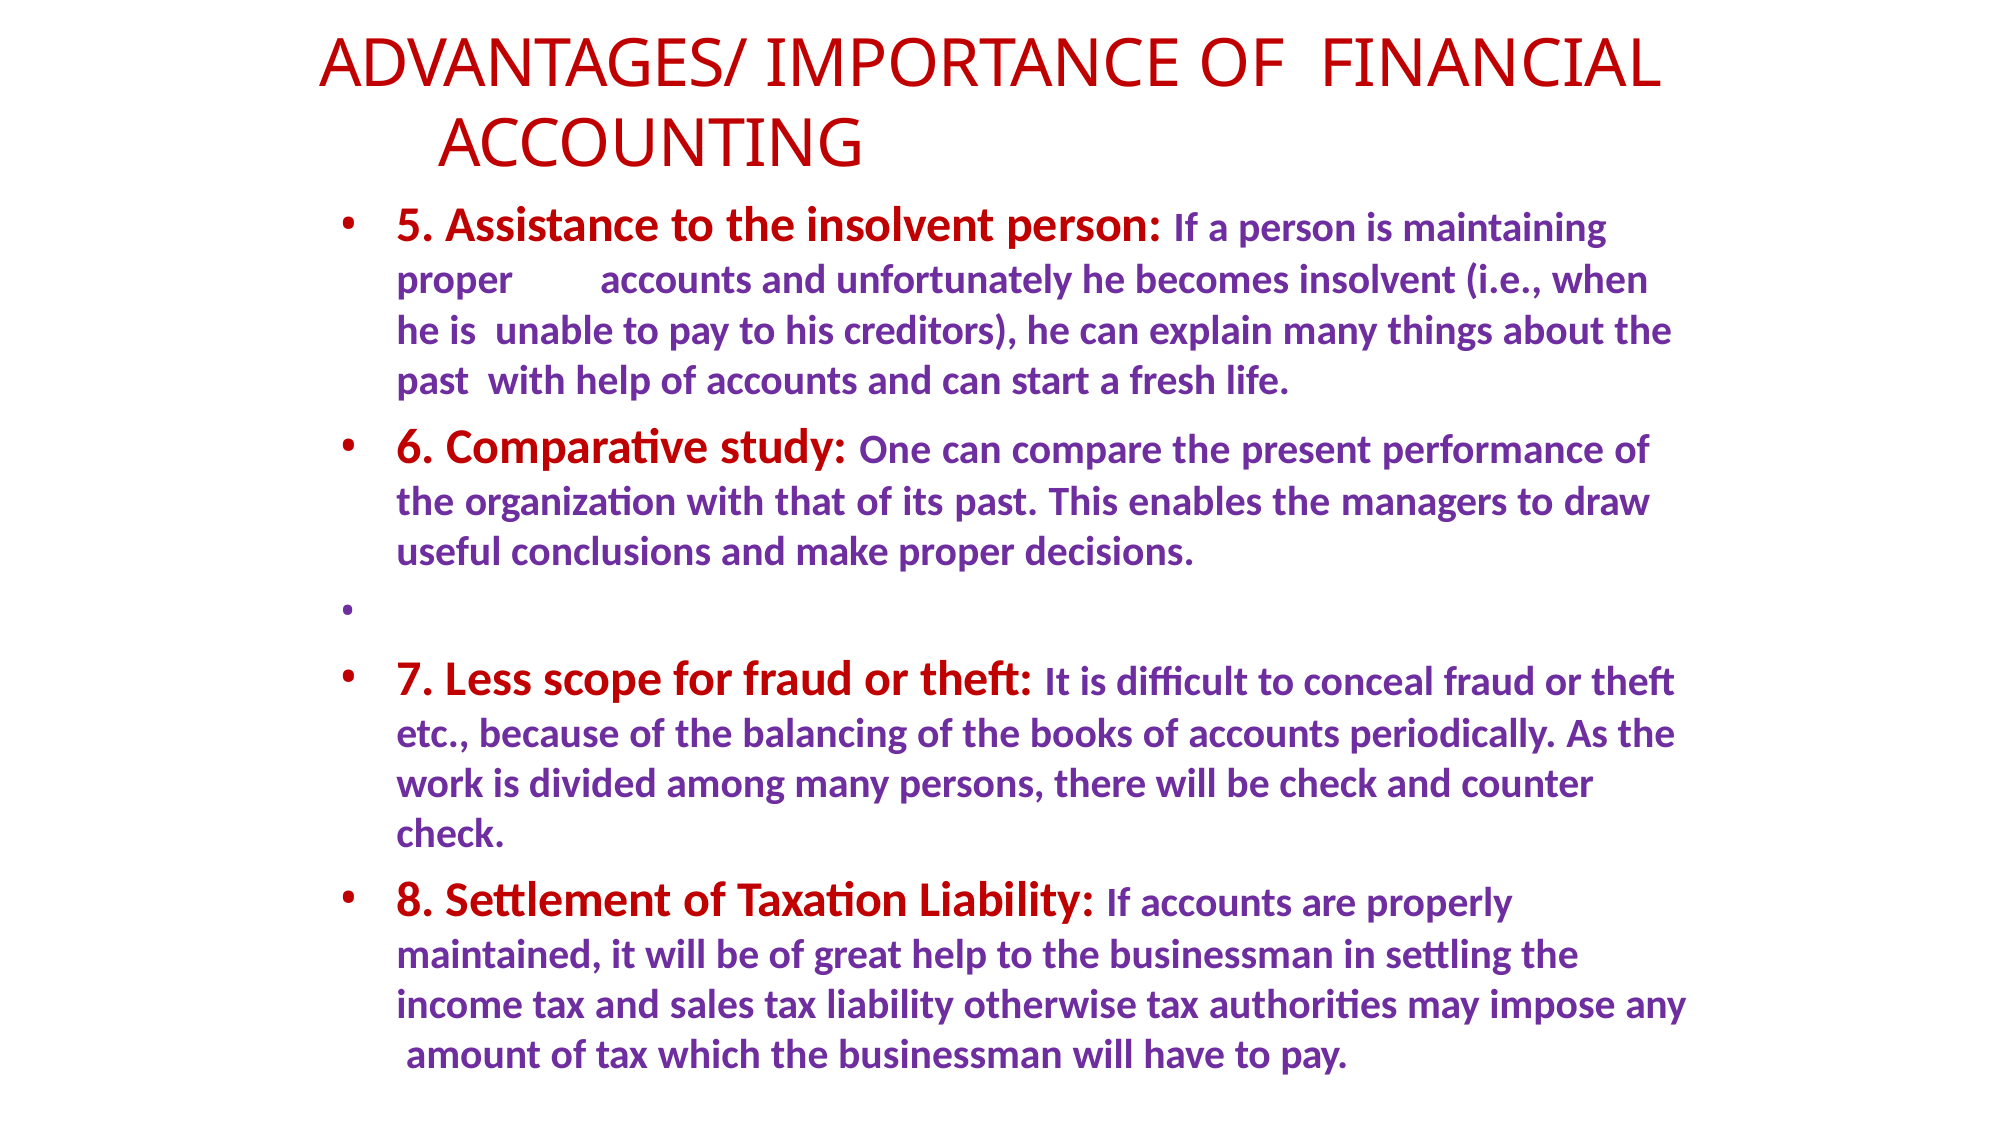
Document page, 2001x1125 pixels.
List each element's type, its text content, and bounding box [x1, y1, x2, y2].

text_box 5. Assistance to the insolvent person: If a person is maintaining proper accounts and unfortunately he becomes insolvent (i.e., when he is unable to pay to his creditors), he can explain many things about the past with help of accounts and can start a fresh life. 6. Comparative study: One can compare the present performance of the organization with that of its past. This enables the managers to draw useful conclusions and make proper decisions. • 7. Less scope for fraud or theft: It is difficult to conceal fraud or theft etc., because of the balancing of the books of accounts periodically. As the work is divided among many persons, there will be check and counter check. 8. Settlement of Taxation Liability: If accounts are properly maintained, it will be of great help to the businessman in settling the income tax and sales tax liability otherwise tax authorities may impose any amount of tax which the businessman will have to pay. [337, 189, 1690, 1077]
title ADVANTAGES/ IMPORTANCE OF FINANCIAL ACCOUNTING [117, 0, 1843, 194]
